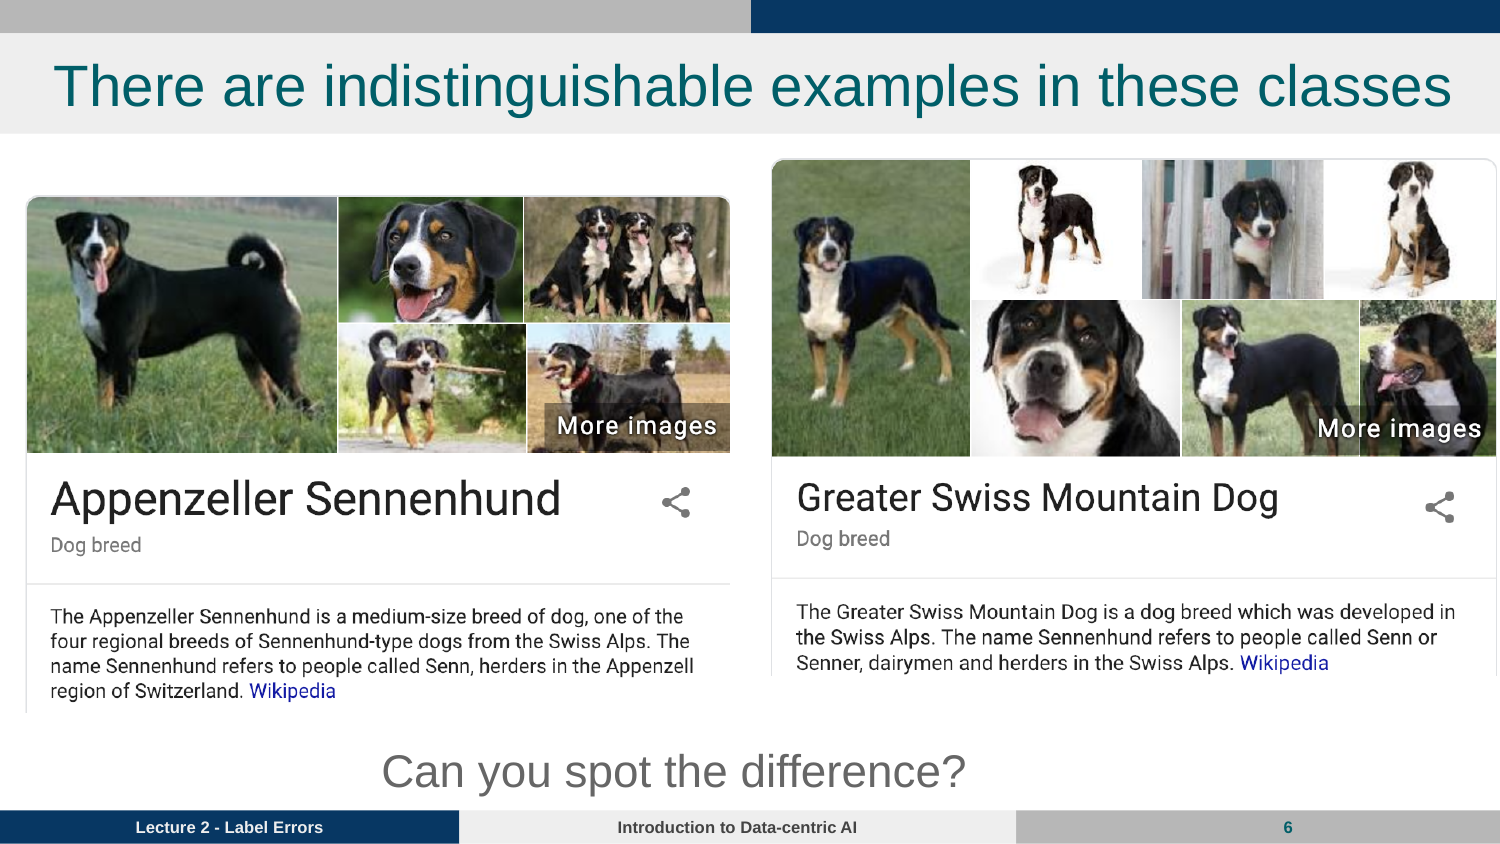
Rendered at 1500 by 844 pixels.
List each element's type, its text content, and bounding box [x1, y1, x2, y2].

text_box Can you spot the difference? [366, 718, 1397, 819]
picture [764, 158, 1500, 677]
picture [21, 195, 731, 714]
title There are indistinguishable examples in these classes [38, 33, 1476, 134]
slide_number ‹#› [1194, 819, 1308, 844]
